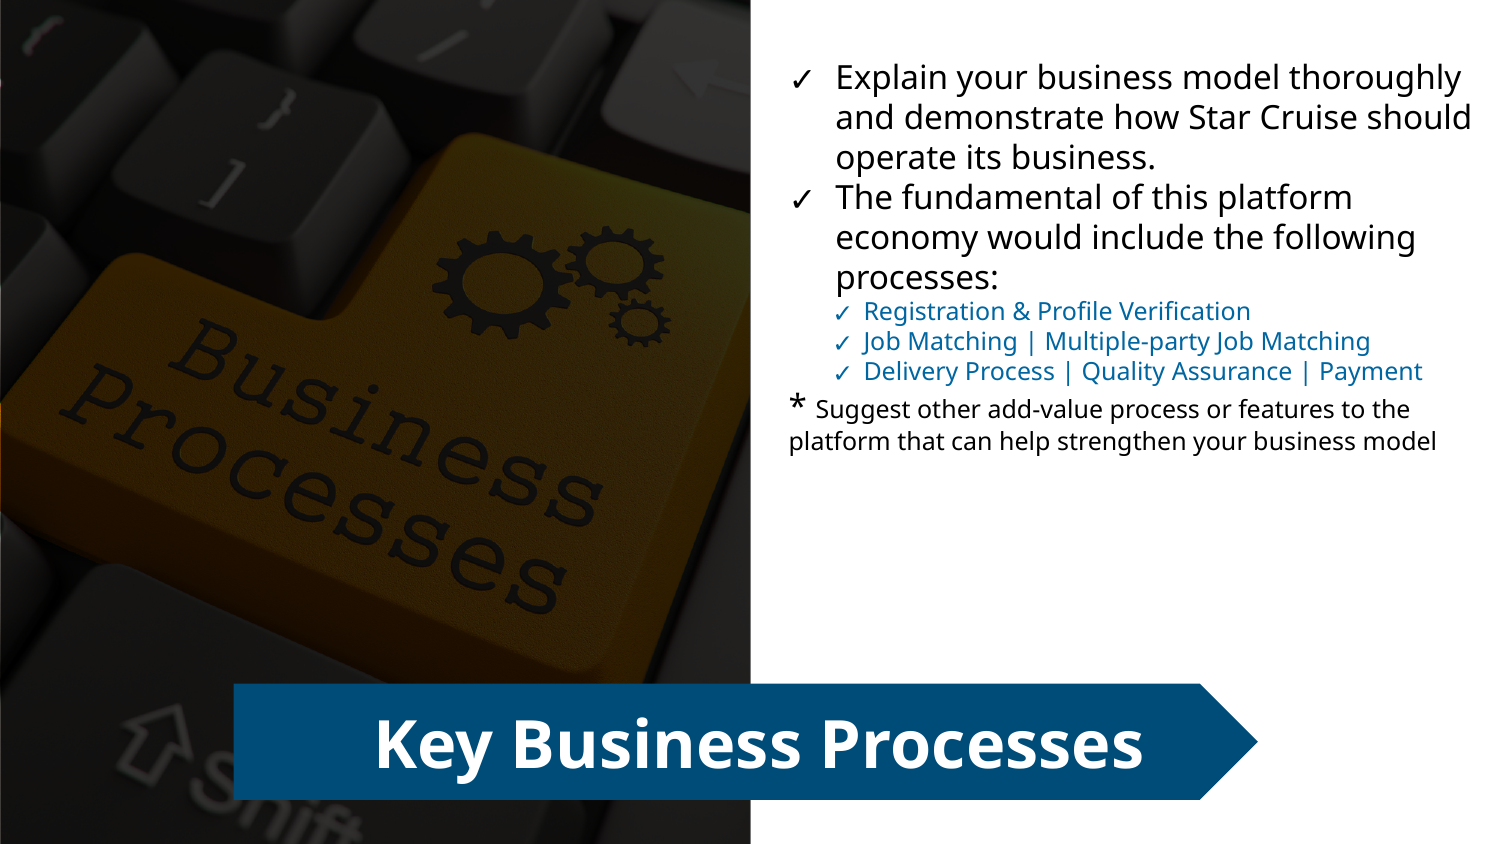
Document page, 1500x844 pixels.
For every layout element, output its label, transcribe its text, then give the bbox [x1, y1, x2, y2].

text_box Explain your business model thoroughly and demonstrate how Star Cruise should operate its business. The fundamental of this platform economy would include the following processes: Registration & Profile Verification Job Matching | Multiple-party Job Matching Delivery Process | Quality Assurance | Payment * Suggest other add-value process or features to the platform that can help strengthen your business model [773, 48, 1500, 468]
text_box [751, 0, 1500, 844]
picture [0, 0, 751, 844]
text_box [754, 683, 1258, 800]
text_box Key Business Processes [754, 694, 1161, 790]
